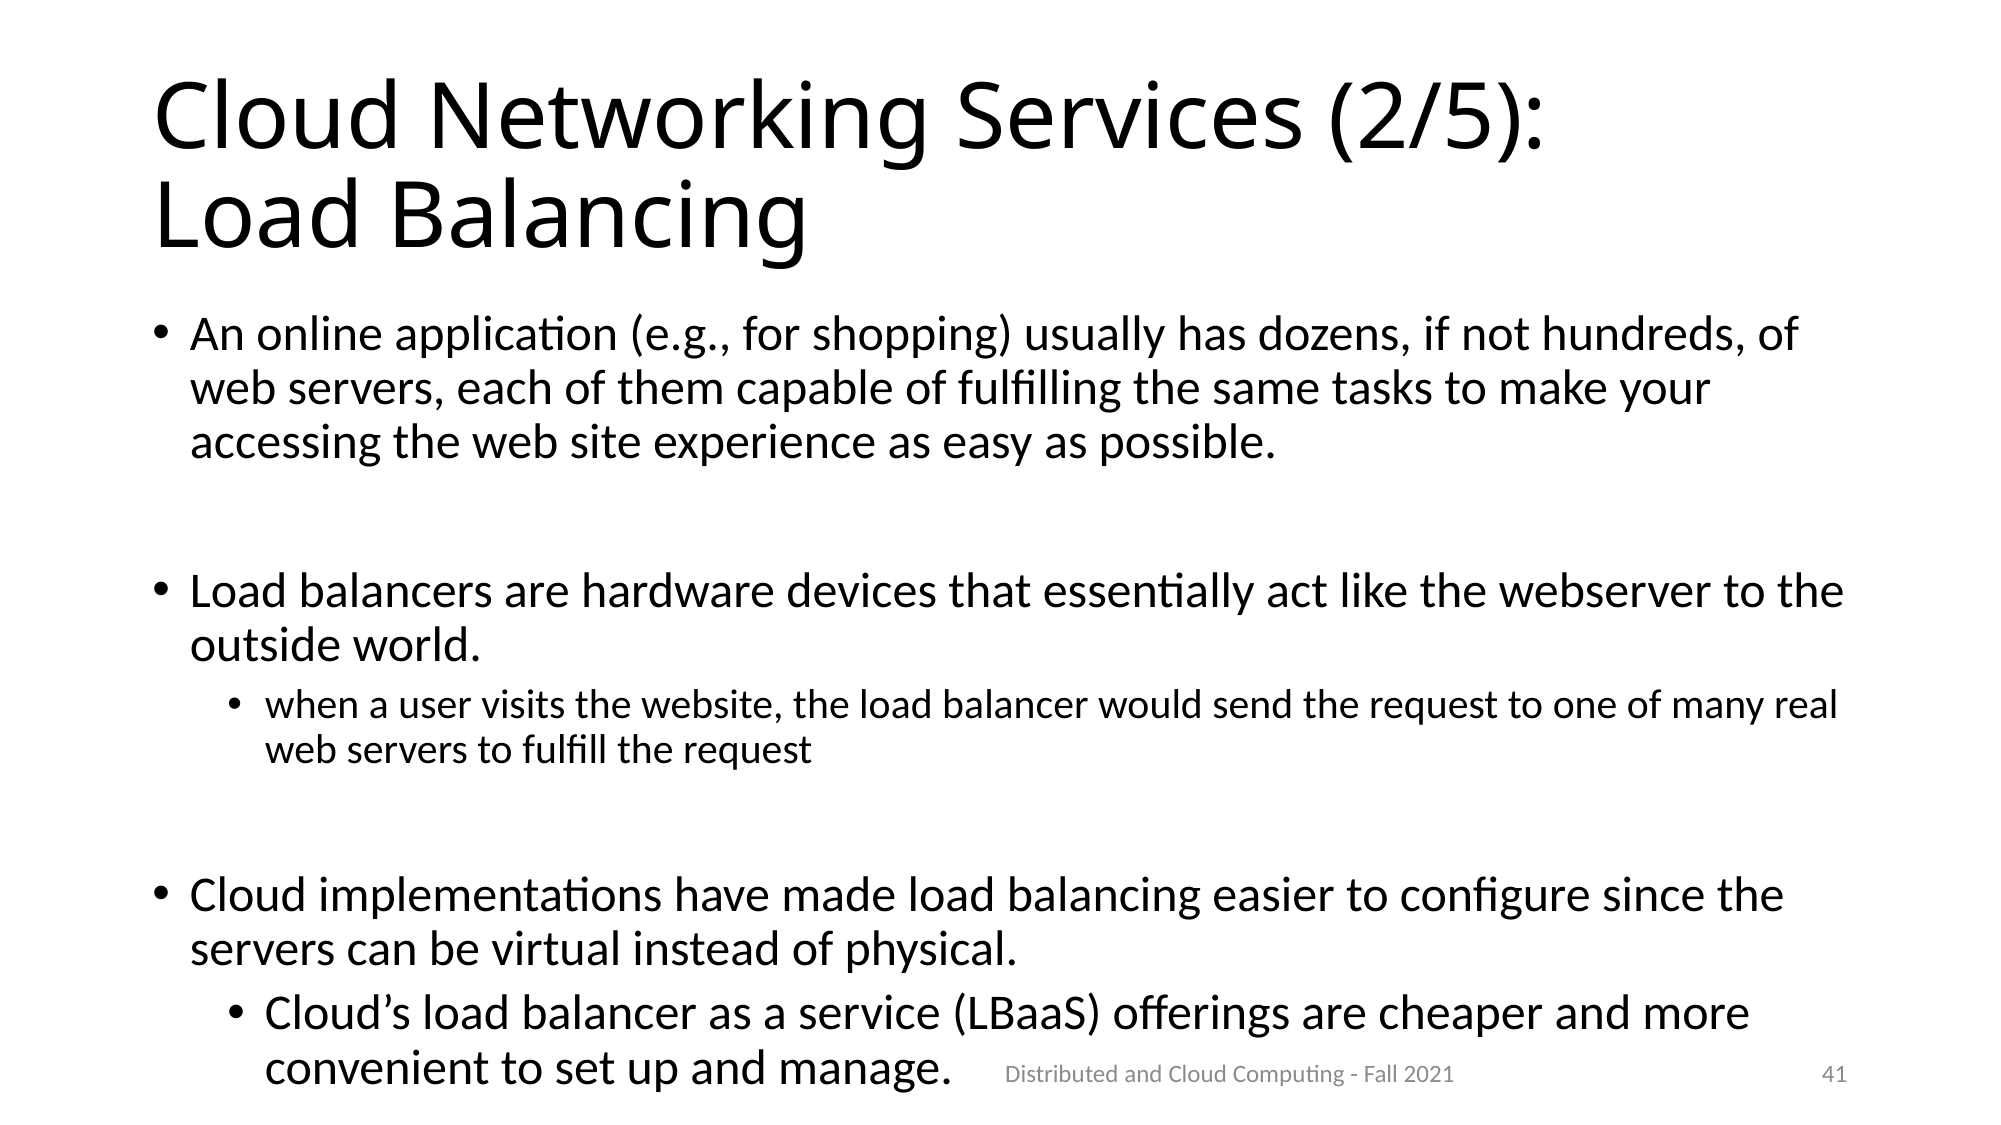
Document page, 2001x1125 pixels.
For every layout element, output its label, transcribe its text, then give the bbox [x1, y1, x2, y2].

title Cloud Networking Services (2/5): Load Balancing [137, 59, 1863, 278]
slide_number 41 [1412, 1042, 1863, 1103]
list An online application (e.g., for shopping) usually has dozens, if not hundreds, of web servers, each of them capable of fulfilling the same tasks to make your accessing the web site experience as easy as possible. Load balancers are hardware devices that essentially act like the webserver to the outside world. when a user visits the website, the load balancer would send the request to one of many real web servers to fulfill the request Cloud implementations have made load balancing easier to configure since the servers can be virtual instead of physical. Cloud’s load balancer as a service (LBaaS) offerings are cheaper and more convenient to set up and manage. [137, 299, 1863, 1014]
footer Distributed and Cloud Computing - Fall 2021 [892, 1042, 1412, 1103]
